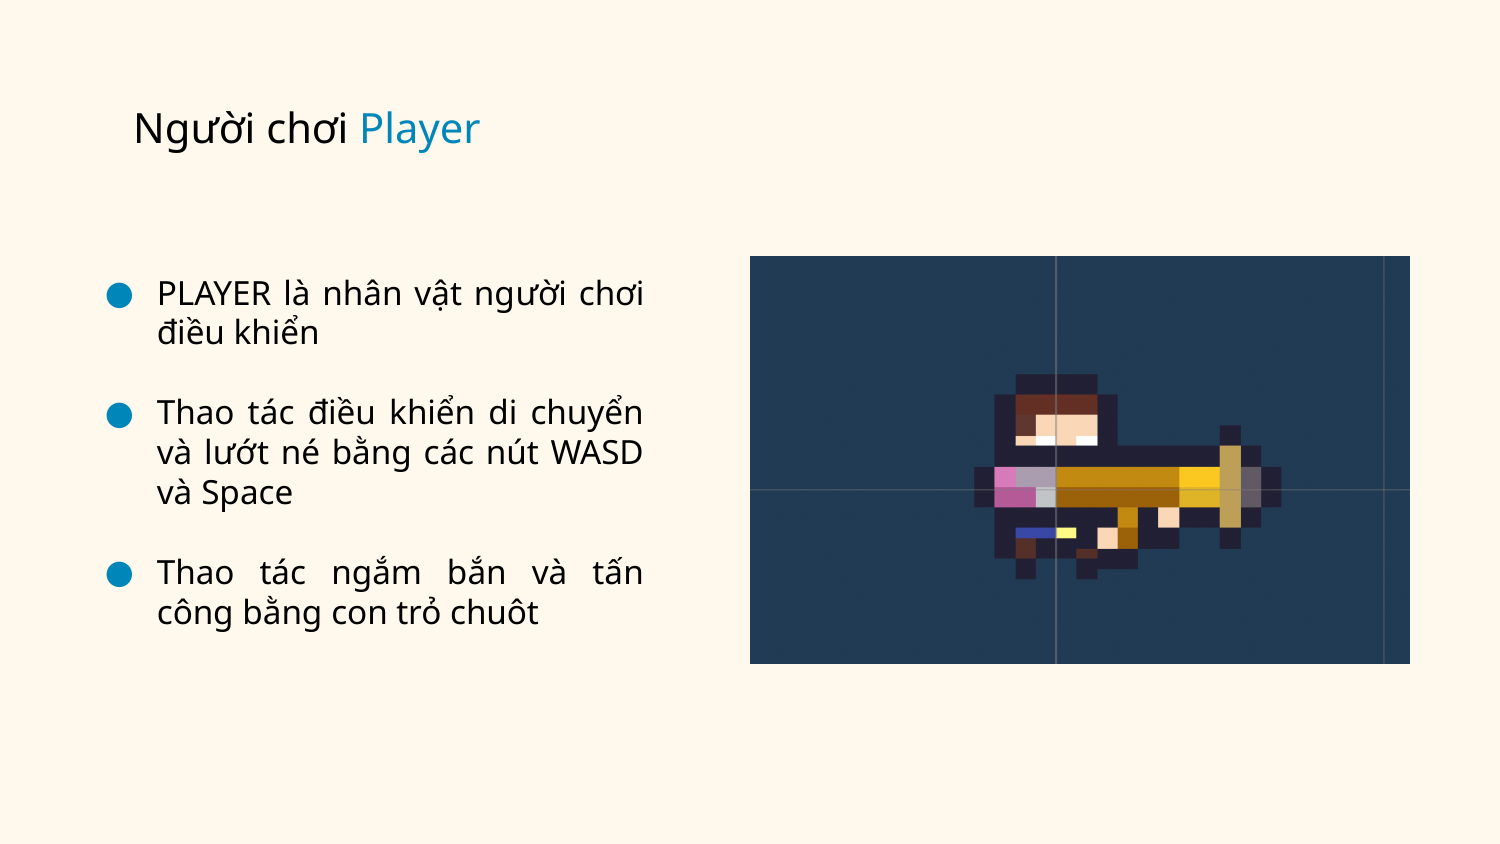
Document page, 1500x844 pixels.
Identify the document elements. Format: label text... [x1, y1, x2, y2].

picture [749, 256, 1410, 664]
subtitle PLAYER là nhân vật người chơi điều khiển Thao tác điều khiển di chuyển và lướt né bằng các nút WASD và Space Thao tác ngắm bắn và tấn công bằng con trỏ chuôt [66, 256, 700, 601]
title Người chơi Player [118, 86, 1382, 173]
